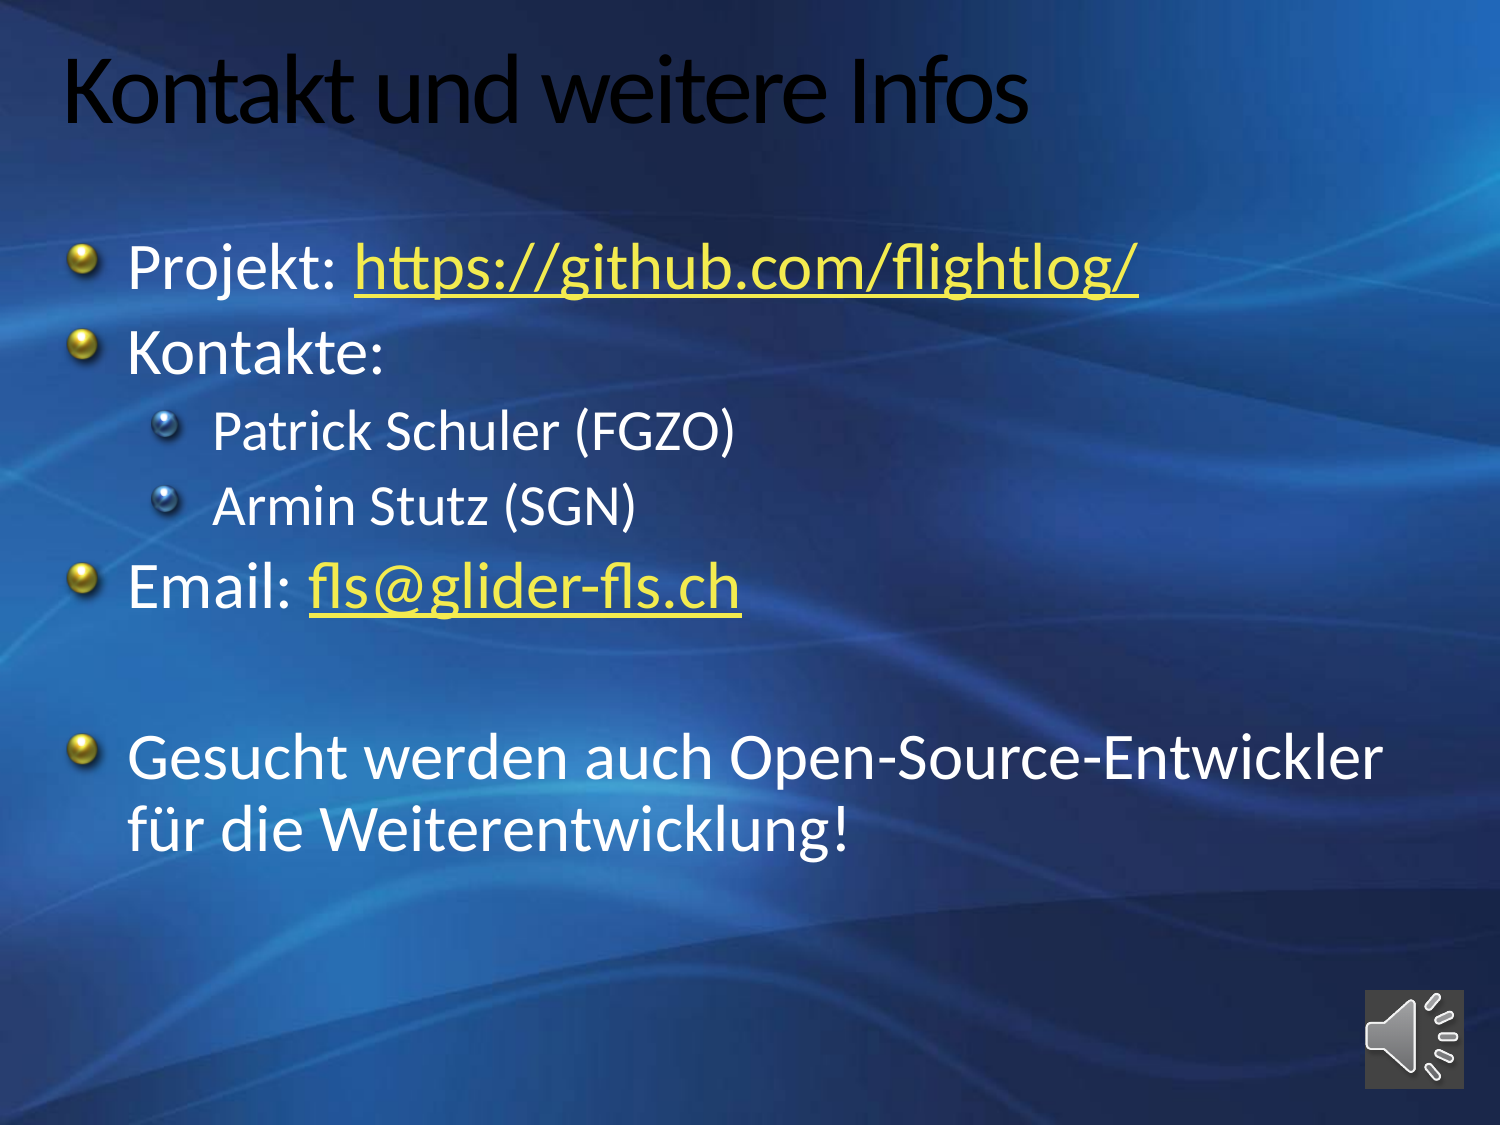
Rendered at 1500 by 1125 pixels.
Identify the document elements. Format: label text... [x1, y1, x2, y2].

picture [0, 0, 1500, 1125]
list Projekt: https://github.com/flightlog/ Kontakte: Patrick Schuler (FGZO) Armin Stutz (SGN) Email: fls@glider-fls.ch Gesucht werden auch Open-Source-Entwickler für die Weiterentwicklung! [62, 231, 1438, 977]
title Kontakt und weitere Infos [62, 37, 1438, 147]
